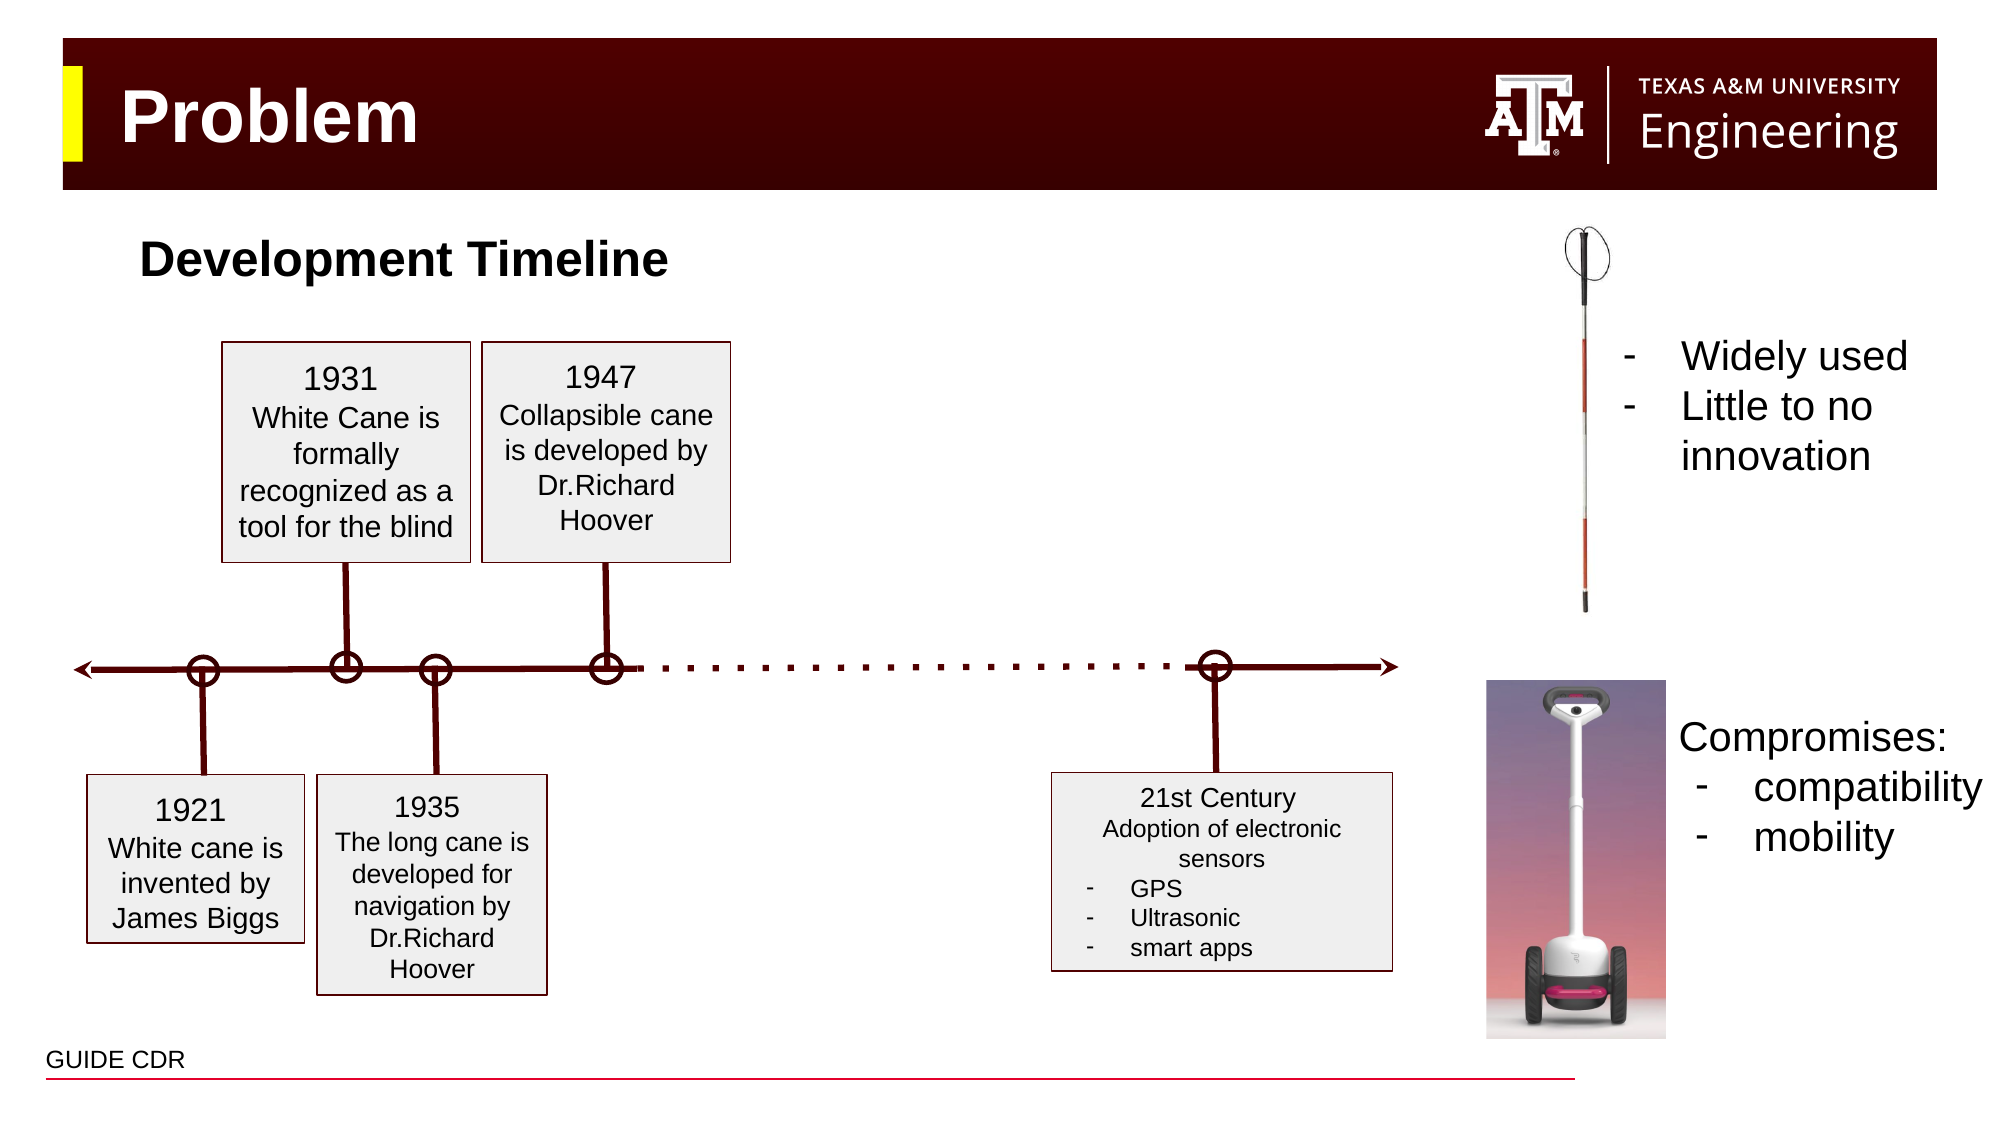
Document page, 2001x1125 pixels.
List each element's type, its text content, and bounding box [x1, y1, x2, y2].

list 1947 Collapsible cane is developed by Dr.Richard Hoover [482, 342, 731, 563]
list Development Timeline [124, 218, 1242, 294]
text_box [1205, 651, 1225, 655]
list 1921 White cane is invented by James Biggs [87, 785, 305, 943]
list Widely used Little to no innovation [1625, 321, 2000, 397]
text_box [420, 655, 451, 775]
list 1935 The long cane is developed for navigation by Dr.Richard Hoover [317, 785, 547, 995]
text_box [331, 562, 362, 682]
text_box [637, 665, 1185, 669]
title Problem [105, 37, 1367, 189]
list Compromises: compatibility mobility [1672, 701, 2000, 959]
list 21st Century Adoption of electronic sensors GPS Ultrasonic smart apps [1051, 784, 1393, 972]
list 1931 White Cane is formally recognized as a tool for the blind [222, 342, 471, 563]
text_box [452, 656, 1399, 776]
picture [1486, 680, 1667, 1040]
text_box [73, 656, 418, 776]
picture [1493, 218, 1621, 622]
picture [1485, 66, 1900, 164]
